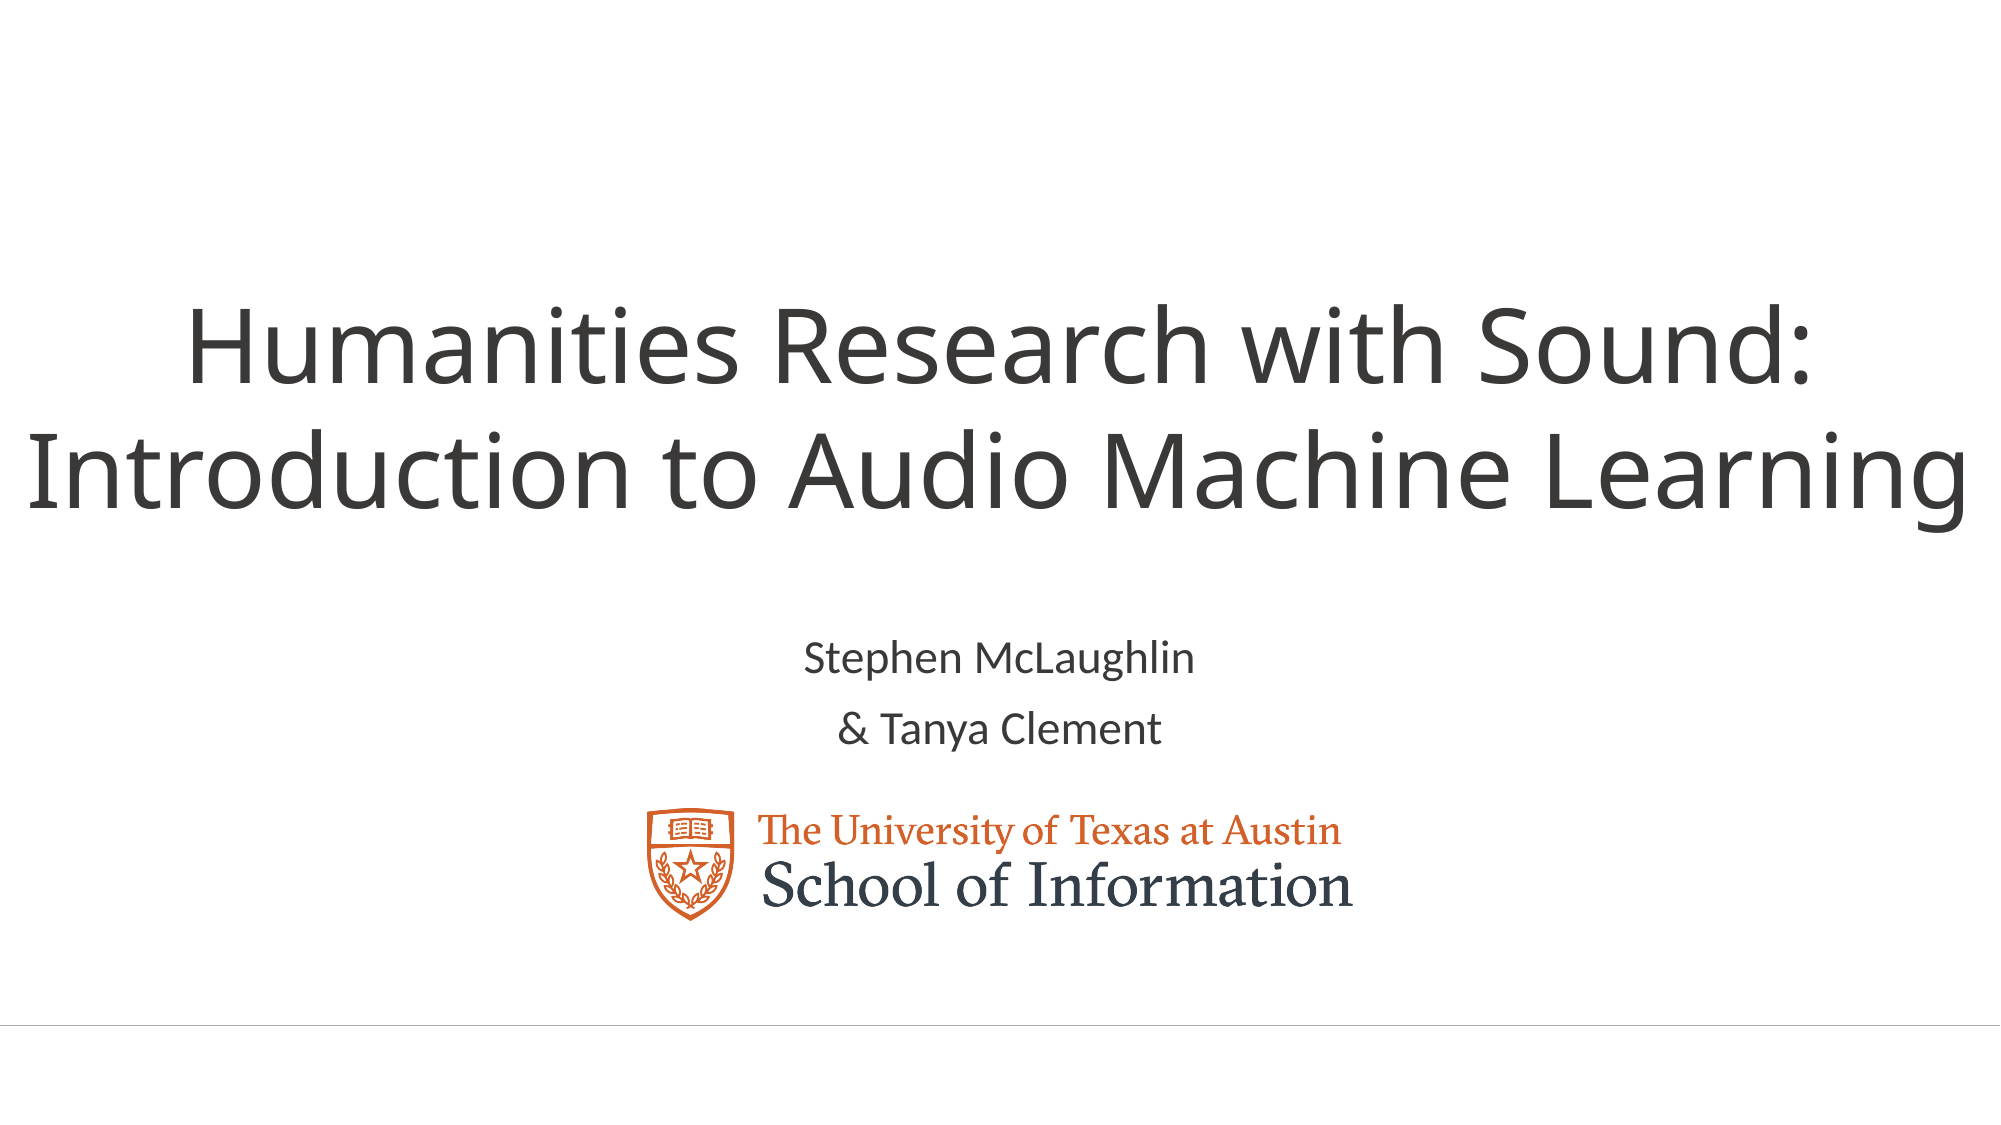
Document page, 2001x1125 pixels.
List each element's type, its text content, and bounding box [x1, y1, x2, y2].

subtitle Stephen McLaughlin & Tanya Clement [249, 625, 1750, 763]
title Humanities Research with Sound: Introduction to Audio Machine Learning [0, 144, 2000, 537]
picture [646, 808, 1353, 921]
